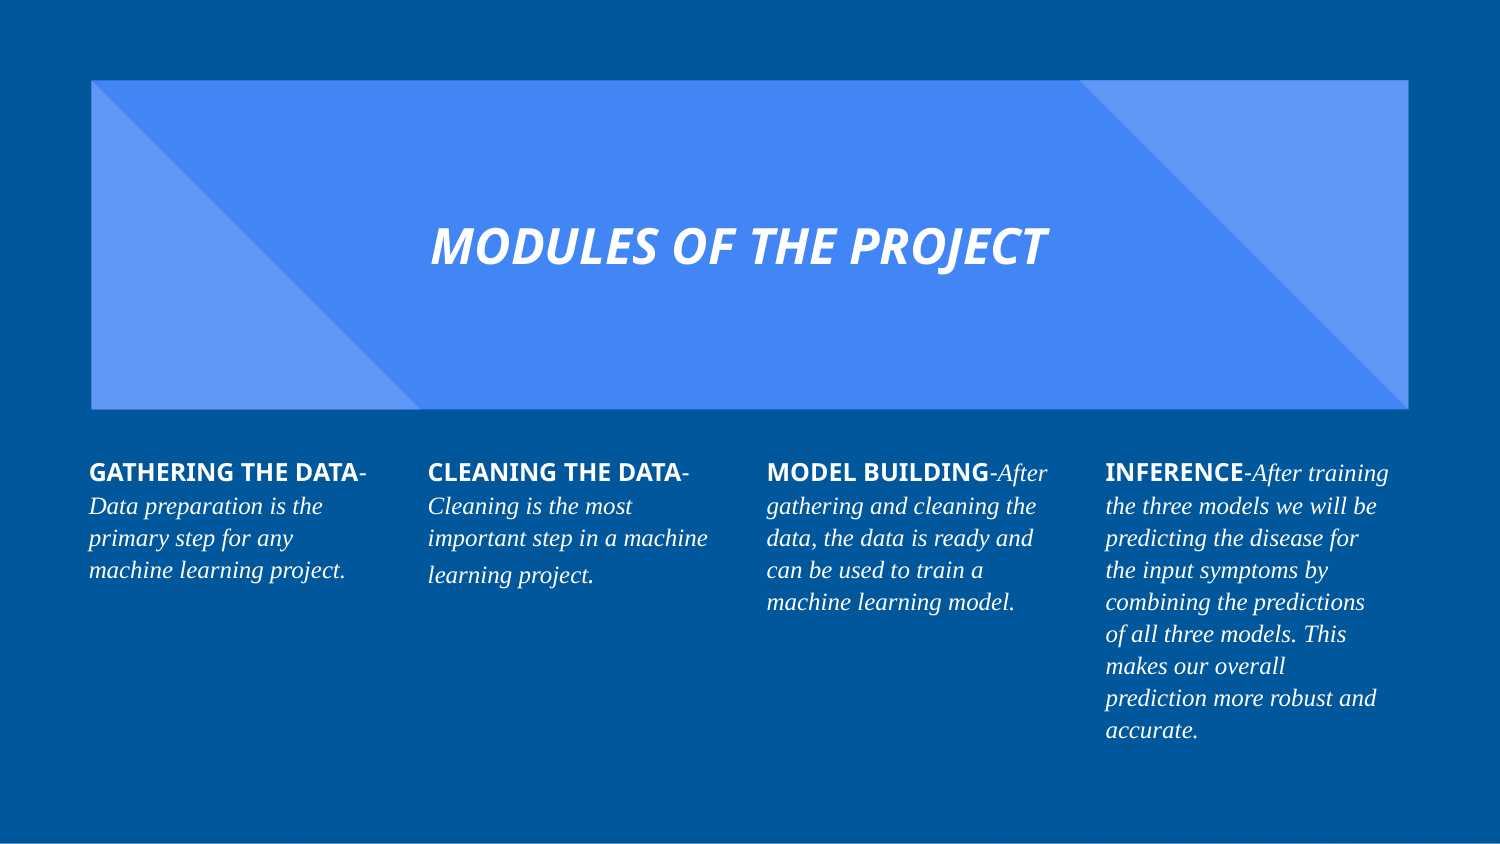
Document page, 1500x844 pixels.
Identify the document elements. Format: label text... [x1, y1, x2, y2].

list GATHERING THE DATA-Data preparation is the primary step for any machine learning project. [73, 434, 388, 764]
list MODEL BUILDING-After gathering and cleaning the data, the data is ready and can be used to train a machine learning model. [751, 434, 1066, 764]
list INFERENCE-After training the three models we will be predicting the disease for the input symptoms by combining the predictions of all three models. This makes our overall prediction more robust and accurate. [1090, 434, 1405, 764]
title MODULES OF THE PROJECT [326, 115, 1152, 375]
list CLEANING THE DATA-Cleaning is the most important step in a machine learning project. [412, 434, 727, 764]
